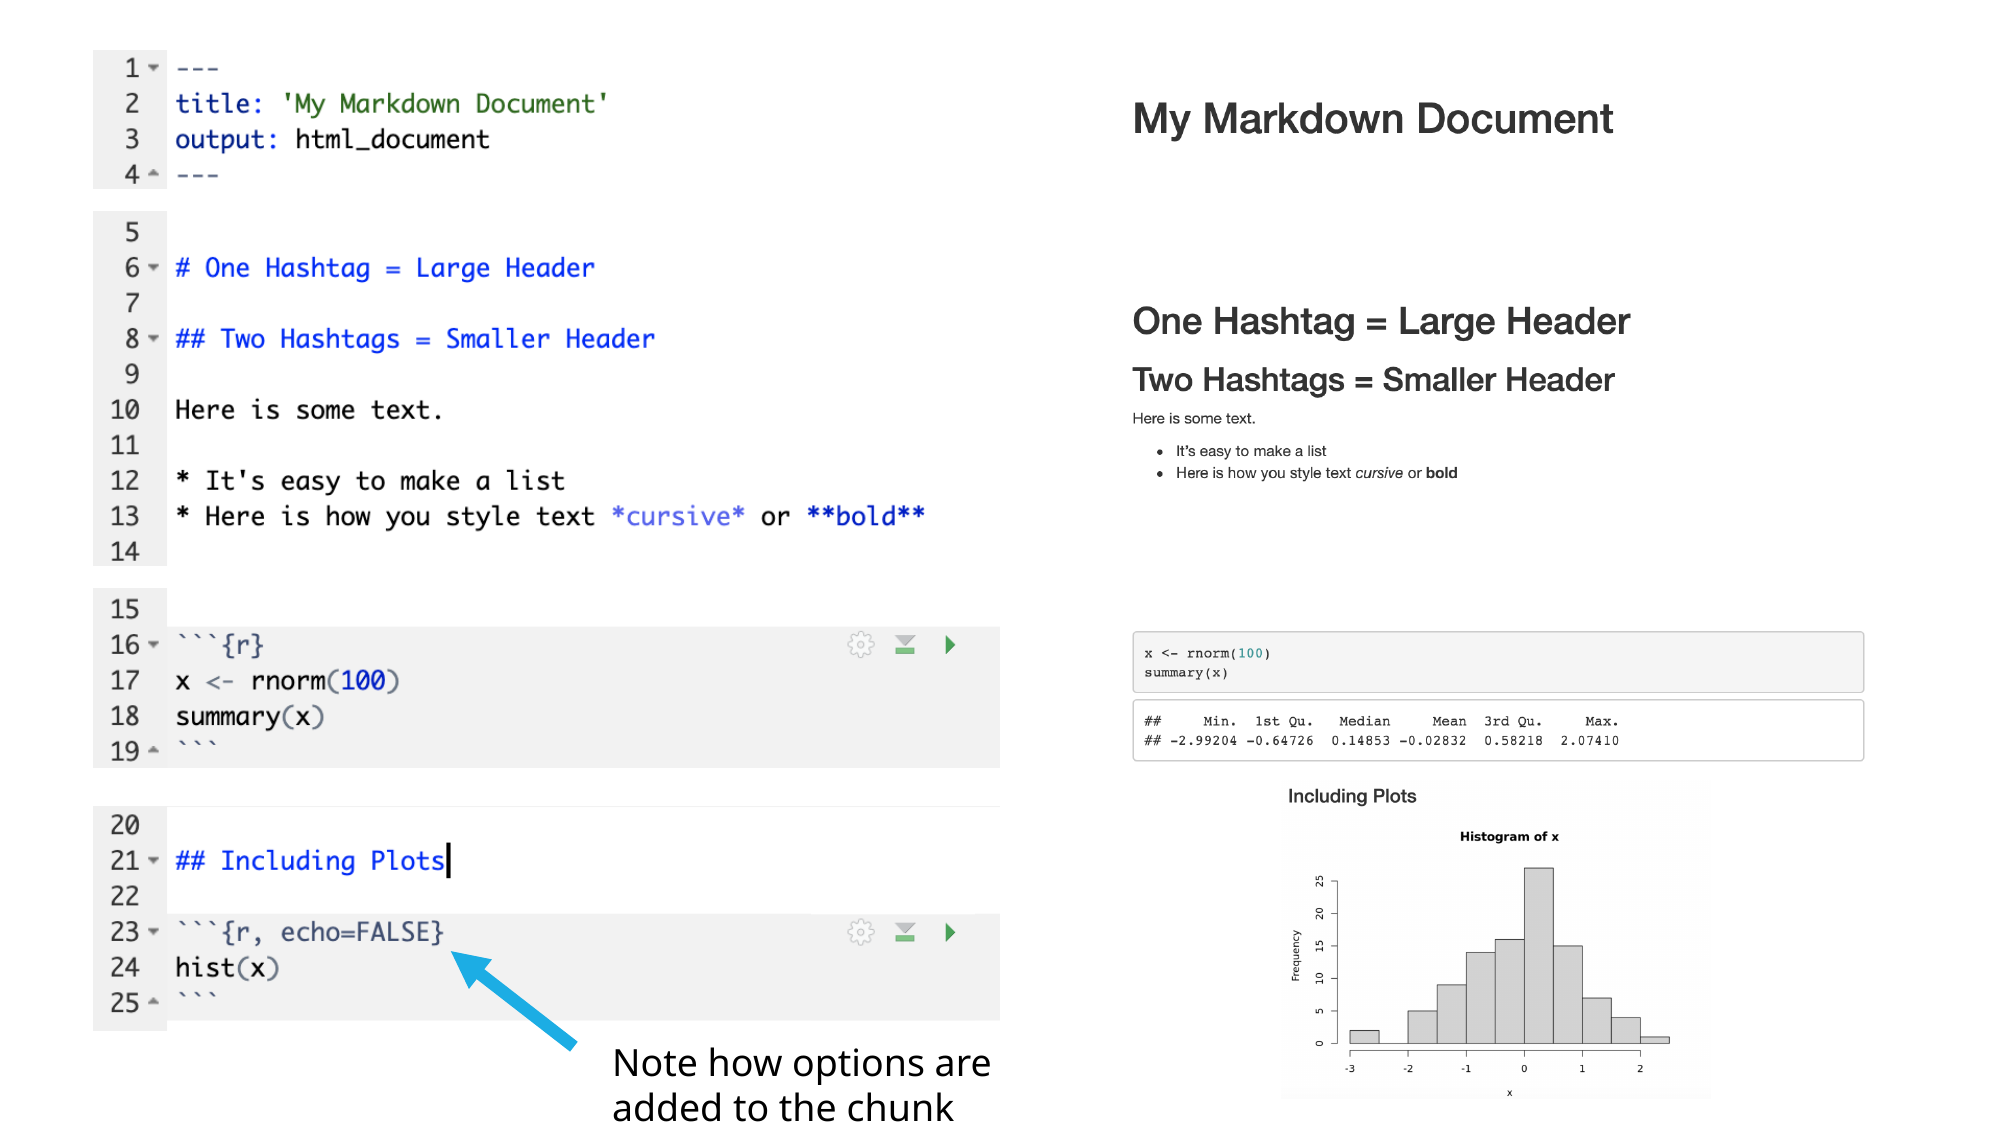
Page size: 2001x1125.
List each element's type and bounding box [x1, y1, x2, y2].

text_box [92, 211, 1872, 566]
text_box [92, 780, 1711, 1099]
text_box [92, 588, 1872, 768]
picture [1120, 698, 1872, 778]
text_box [450, 950, 1062, 1125]
text_box [92, 50, 1872, 189]
